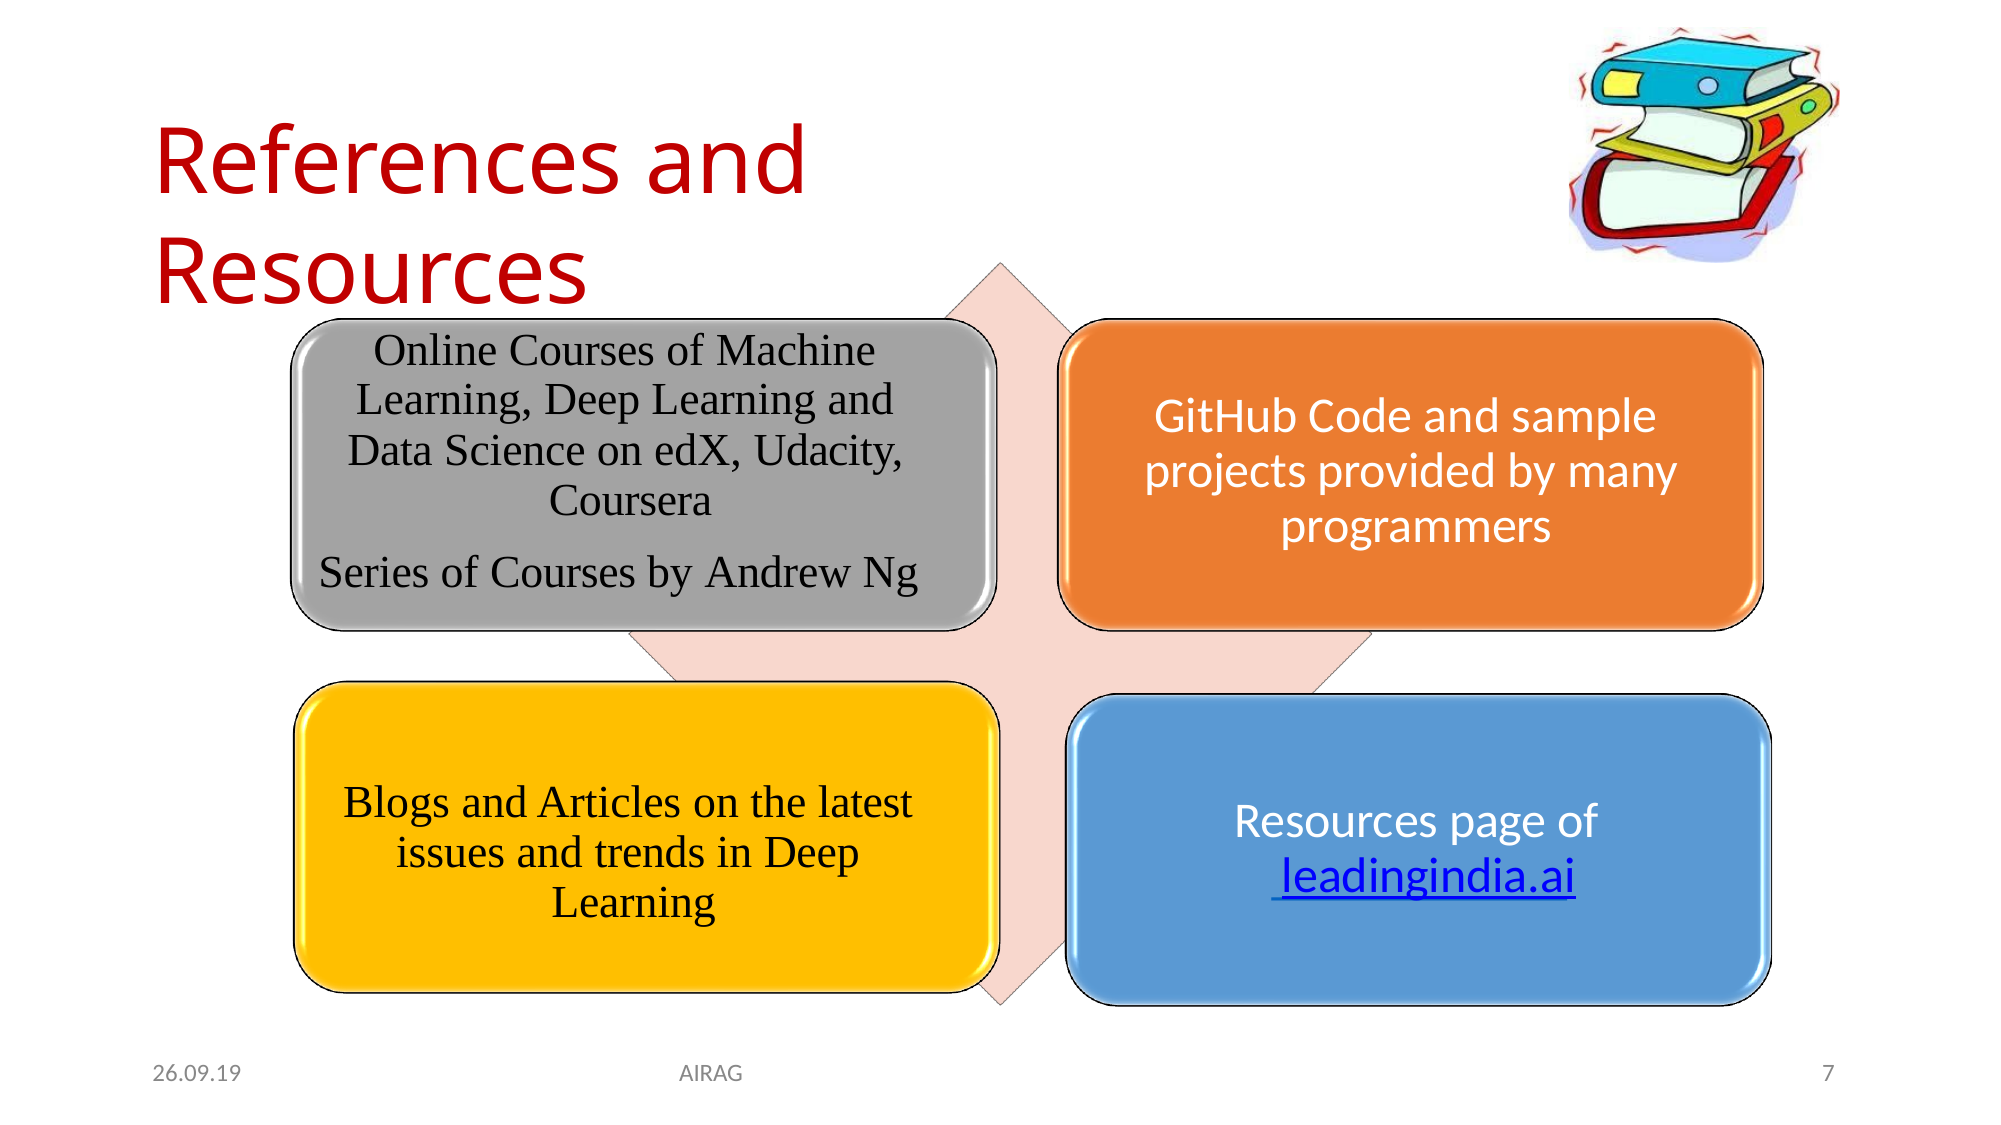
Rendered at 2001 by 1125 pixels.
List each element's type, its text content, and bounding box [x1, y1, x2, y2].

text_box [943, 318, 998, 632]
list Online Courses of Machine Learning, Deep Learning and Data Science on edX, Udacity, Coursera Series of Courses by Andrew Ng Blogs and Articles on the latest issues and trends in Deep Learning [317, 318, 943, 963]
text_box [1056, 318, 1765, 632]
text_box [289, 318, 317, 632]
text_box [627, 261, 1373, 1006]
text_box [1568, 27, 1840, 263]
text_box Resources page of leadingindia.ai [1232, 784, 1605, 903]
footer 26.09.19 [150, 1060, 264, 1090]
text_box GitHub Code and sample projects provided by many programmers [1139, 382, 1682, 553]
title References and Resources [150, 100, 1113, 323]
text_box [1064, 693, 1773, 1007]
slide_number AIRAG [677, 1060, 1323, 1090]
slide_number 7 [1817, 1060, 1852, 1090]
text_box [292, 680, 1001, 994]
